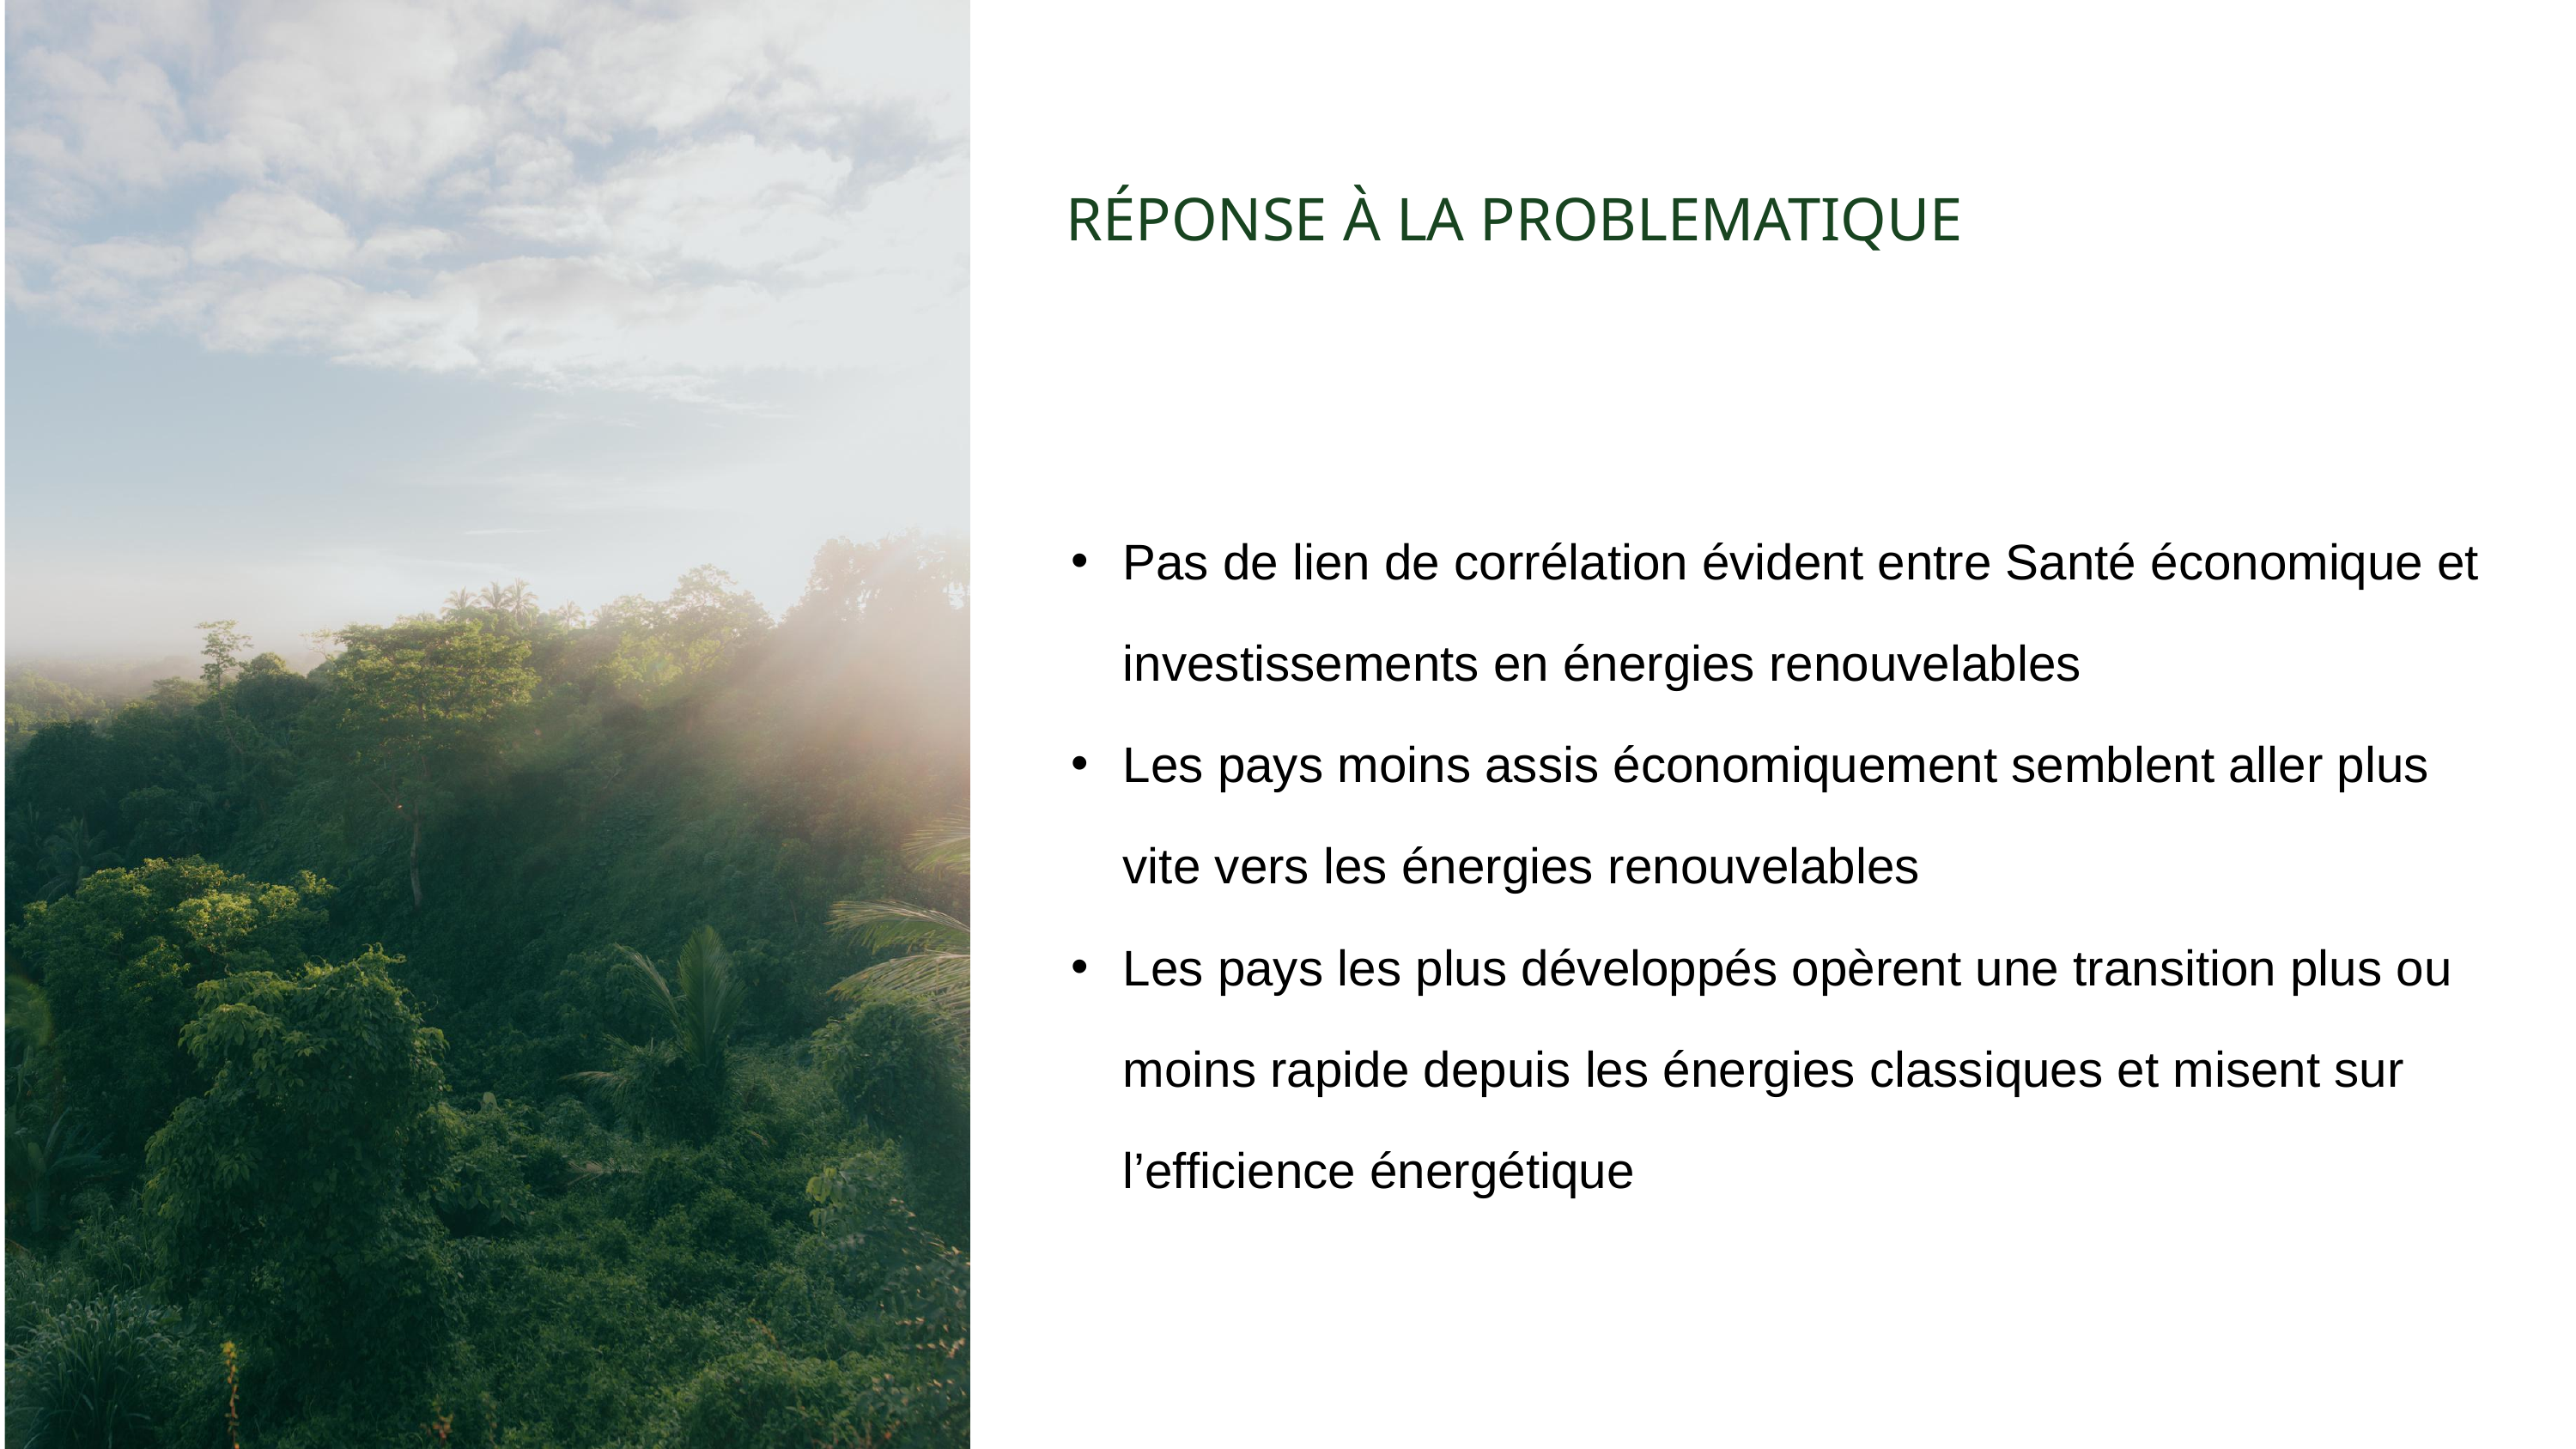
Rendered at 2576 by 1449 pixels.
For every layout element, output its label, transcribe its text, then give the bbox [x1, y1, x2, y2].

text_box [4, 0, 970, 1449]
text_box Pas de lien de corrélation évident entre Santé économique et investissements en énergies renouvelables Les pays moins assis économiquement semblent aller plus vite vers les énergies renouvelables Les pays les plus développés opèrent une transition plus ou moins rapide depuis les énergies classiques et misent sur l’efficience énergétique [1019, 488, 2499, 1199]
text_box RÉPONSE À LA PROBLEMATIQUE [1066, 165, 2145, 253]
